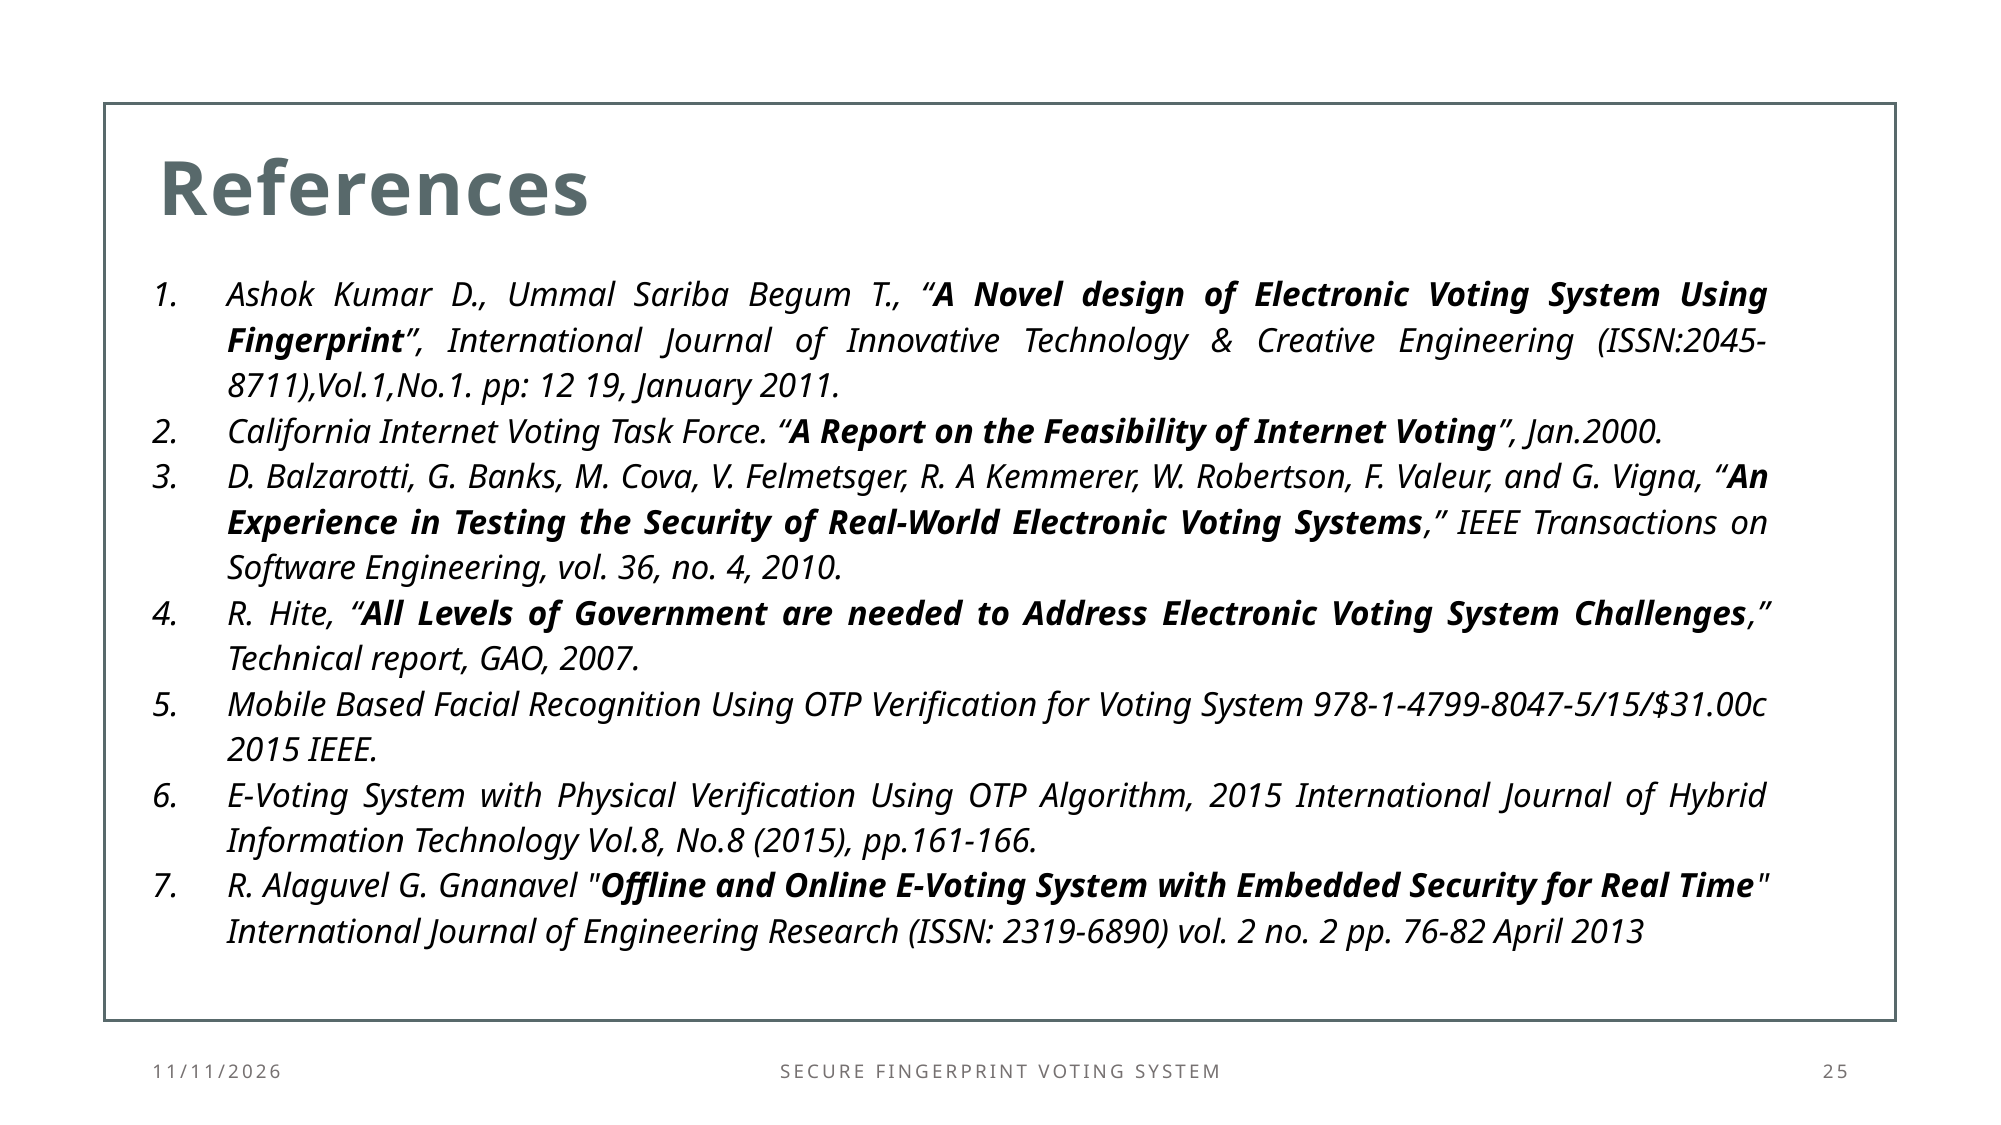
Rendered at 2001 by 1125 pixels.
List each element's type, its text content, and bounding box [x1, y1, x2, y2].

slide_number 25 [1412, 1042, 1863, 1103]
text_box References [122, 132, 1123, 238]
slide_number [137, 1042, 588, 1103]
text_box Ashok Kumar D., Ummal Sariba Begum T., “A Novel design of Electronic Voting System Using Fingerprint”, International Journal of Innovative Technology & Creative Engineering (ISSN:2045-8711),Vol.1,No.1. pp: 12 19, January 2011. California Internet Voting Task Force. “A Report on the Feasibility of Internet Voting”, Jan.2000. D. Balzarotti, G. Banks, M. Cova, V. Felmetsger, R. A Kemmerer, W. Robertson, F. Valeur, and G. Vigna, “An Experience in Testing the Security of Real-World Electronic Voting Systems,” IEEE Transactions on Software Engineering, vol. 36, no. 4, 2010. R. Hite, “All Levels of Government are needed to Address Electronic Voting System Challenges,” Technical report, GAO, 2007. Mobile Based Facial Recognition Using OTP Verification for Voting System 978-1-4799-8047-5/15/$31.00c 2015 IEEE. E-Voting System with Physical Verification Using OTP Algorithm, 2015 International Journal of Hybrid Information Technology Vol.8, No.8 (2015), pp.161-166. R. Alaguvel G. Gnanavel "Offline and Online E-Voting System with Embedded Security for Real Time" International Journal of Engineering Research (ISSN: 2319-6890) vol. 2 no. 2 pp. 76-82 April 2013 [137, 260, 1784, 958]
footer Secure Fingerprint Voting System [662, 1042, 1338, 1103]
